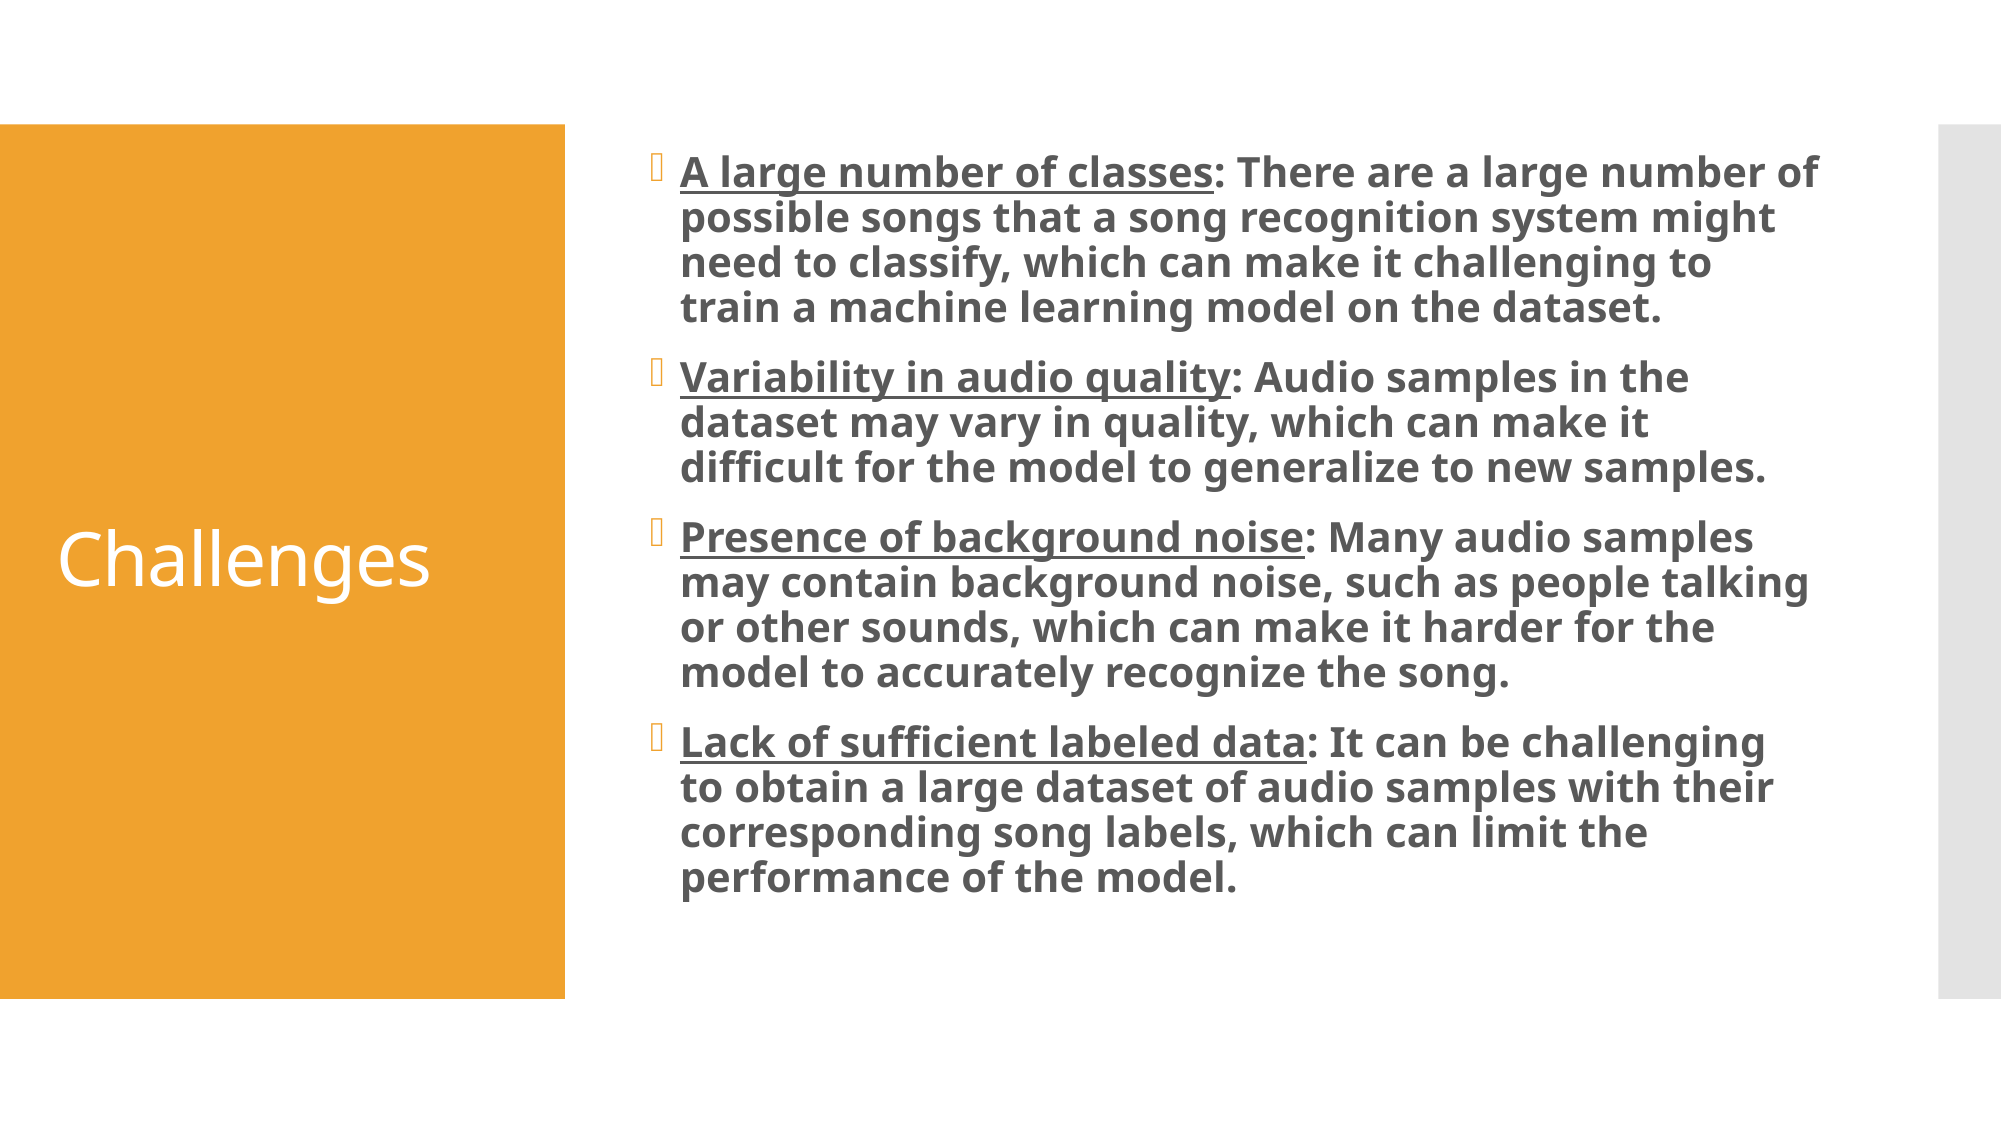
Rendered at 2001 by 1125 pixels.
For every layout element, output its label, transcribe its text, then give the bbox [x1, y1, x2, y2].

list A large number of classes: There are a large number of possible songs that a song recognition system might need to classify, which can make it challenging to train a machine learning model on the dataset. Variability in audio quality: Audio samples in the dataset may vary in quality, which can make it difficult for the model to generalize to new samples. Presence of background noise: Many audio samples may contain background noise, such as people talking or other sounds, which can make it harder for the model to accurately recognize the song. Lack of sufficient labeled data: It can be challenging to obtain a large dataset of audio samples with their corresponding song labels, which can limit the performance of the model. [634, 141, 1835, 982]
title Challenges [41, 184, 525, 940]
